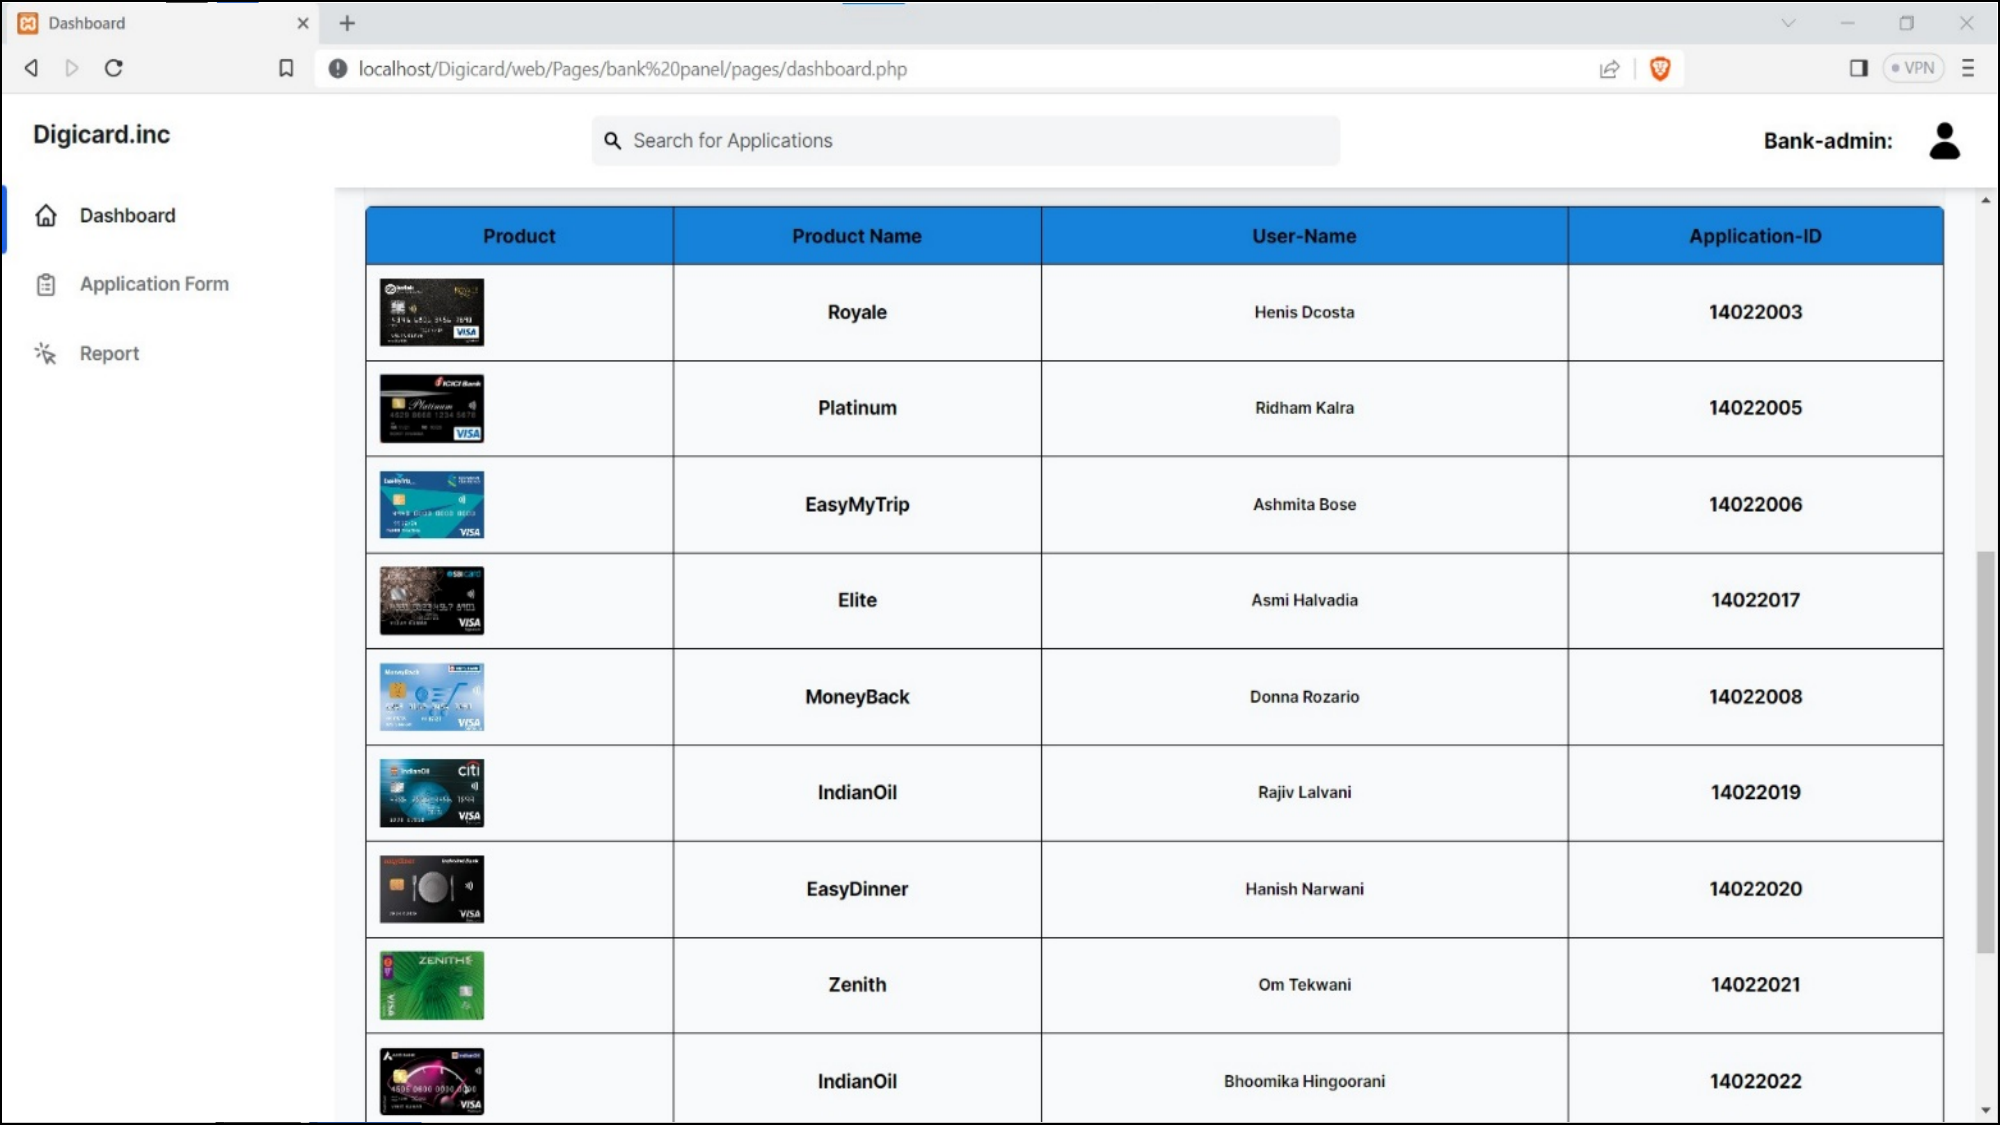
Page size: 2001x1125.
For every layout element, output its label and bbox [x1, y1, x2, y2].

text_box [0, 0, 2000, 1125]
